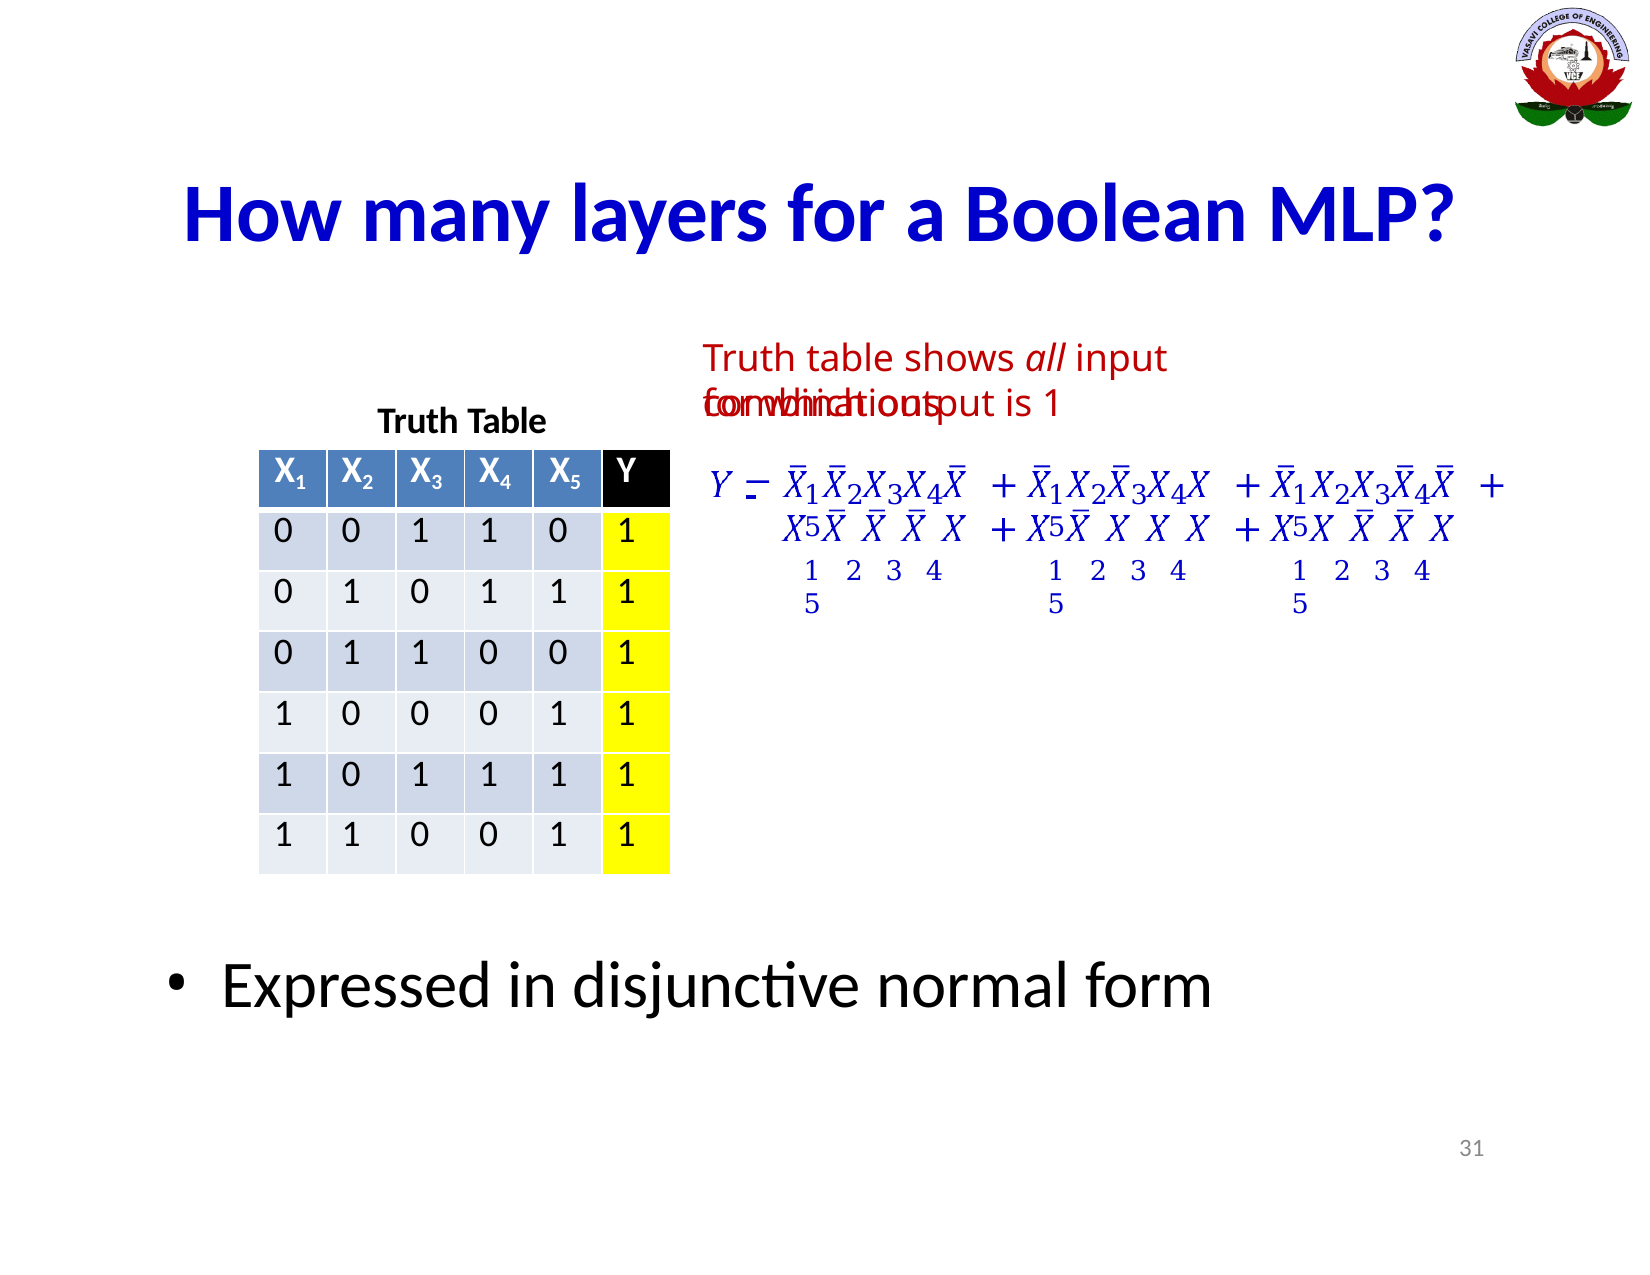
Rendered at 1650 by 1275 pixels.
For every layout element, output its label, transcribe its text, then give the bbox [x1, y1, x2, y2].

text_box Truth table shows all input combinations [700, 331, 1410, 424]
text_box [1480, 474, 1504, 498]
table_cell 1 [603, 815, 670, 874]
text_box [1428, 465, 1454, 497]
text_box 1 2 3 4 5 1 2 3 4 5 [1289, 463, 1471, 619]
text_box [1269, 465, 1295, 497]
table_cell 1 [397, 754, 464, 813]
table_cell 1 [534, 815, 601, 874]
table_cell 1 [534, 754, 601, 813]
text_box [820, 509, 846, 541]
table_cell 1 [259, 815, 326, 874]
text_box [1236, 474, 1260, 498]
table_cell 1 [259, 693, 326, 752]
table_cell 1 [397, 632, 464, 691]
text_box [1105, 465, 1130, 497]
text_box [1388, 509, 1414, 541]
table_cell 1 [603, 754, 670, 813]
picture [1144, 515, 1170, 541]
table_cell 0 [259, 632, 326, 691]
picture [1308, 515, 1334, 541]
table_cell 1 [397, 513, 464, 570]
table_cell 0 [328, 693, 395, 752]
text_box [744, 452, 781, 500]
table_header X1 [259, 450, 326, 507]
table_cell 1 [465, 754, 532, 813]
picture [1184, 515, 1210, 541]
picture [711, 471, 733, 497]
picture [781, 515, 807, 541]
table_header Y [603, 450, 670, 507]
picture [1308, 471, 1334, 497]
text_box [992, 518, 1015, 542]
table_cell 1 [328, 815, 395, 874]
table_cell 1 [603, 513, 670, 570]
table_cell 0 [465, 632, 532, 691]
table_cell 0 [465, 815, 532, 874]
picture [1494, 0, 1650, 144]
table_cell 0 [259, 572, 326, 630]
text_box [1388, 465, 1414, 497]
table_cell 1 [603, 632, 670, 691]
table_header X2 [328, 450, 395, 507]
text_box 1 2 3 4 5 1 2 3 4 5 [801, 463, 983, 619]
table_cell 0 [397, 693, 464, 752]
picture [1065, 471, 1090, 497]
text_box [900, 509, 926, 541]
table_cell 1 [534, 693, 601, 752]
table_cell 1 [465, 572, 532, 630]
slide_number 31 [1457, 1135, 1491, 1275]
text_box Expressed in disjunctive normal form [162, 938, 1223, 1021]
table_cell 1 [328, 632, 395, 691]
text_box [992, 474, 1016, 498]
table_cell 0 [328, 513, 395, 570]
table_cell 1 [259, 754, 326, 813]
table_cell 1 [603, 572, 670, 630]
table_cell 1 [603, 693, 670, 752]
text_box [1025, 465, 1051, 497]
picture [1104, 515, 1130, 541]
picture [861, 471, 886, 497]
table_cell 0 [259, 513, 326, 570]
picture [940, 515, 966, 541]
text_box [1064, 509, 1090, 541]
table_cell 0 [397, 572, 464, 630]
picture [1185, 471, 1210, 497]
picture [1025, 515, 1051, 541]
table_cell 0 [534, 513, 601, 570]
table_cell 0 [465, 693, 532, 752]
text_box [860, 509, 886, 541]
title How many layers for a Boolean MLP? [181, 156, 1469, 372]
picture [1269, 515, 1295, 541]
table_cell 1 [534, 572, 601, 630]
picture [1348, 471, 1374, 497]
table_header X5 [534, 450, 601, 507]
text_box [821, 465, 846, 497]
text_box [941, 465, 966, 497]
table_cell 1 [328, 572, 395, 630]
text_box for which output is 1 [700, 376, 1065, 424]
table_cell 0 [397, 815, 464, 874]
picture [901, 471, 926, 497]
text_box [781, 465, 807, 497]
table_cell 0 [534, 632, 601, 691]
table_header X3 [397, 450, 464, 507]
text_box Truth Table [375, 393, 554, 441]
picture [1145, 471, 1170, 497]
table_header X4 [465, 450, 532, 507]
table_cell 1 [465, 513, 532, 570]
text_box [1348, 509, 1374, 541]
table_cell 0 [328, 754, 395, 813]
text_box [1236, 518, 1259, 542]
text_box 1 2 3 4 5 1 2 3 4 5 [1045, 463, 1227, 619]
picture [1428, 515, 1454, 541]
